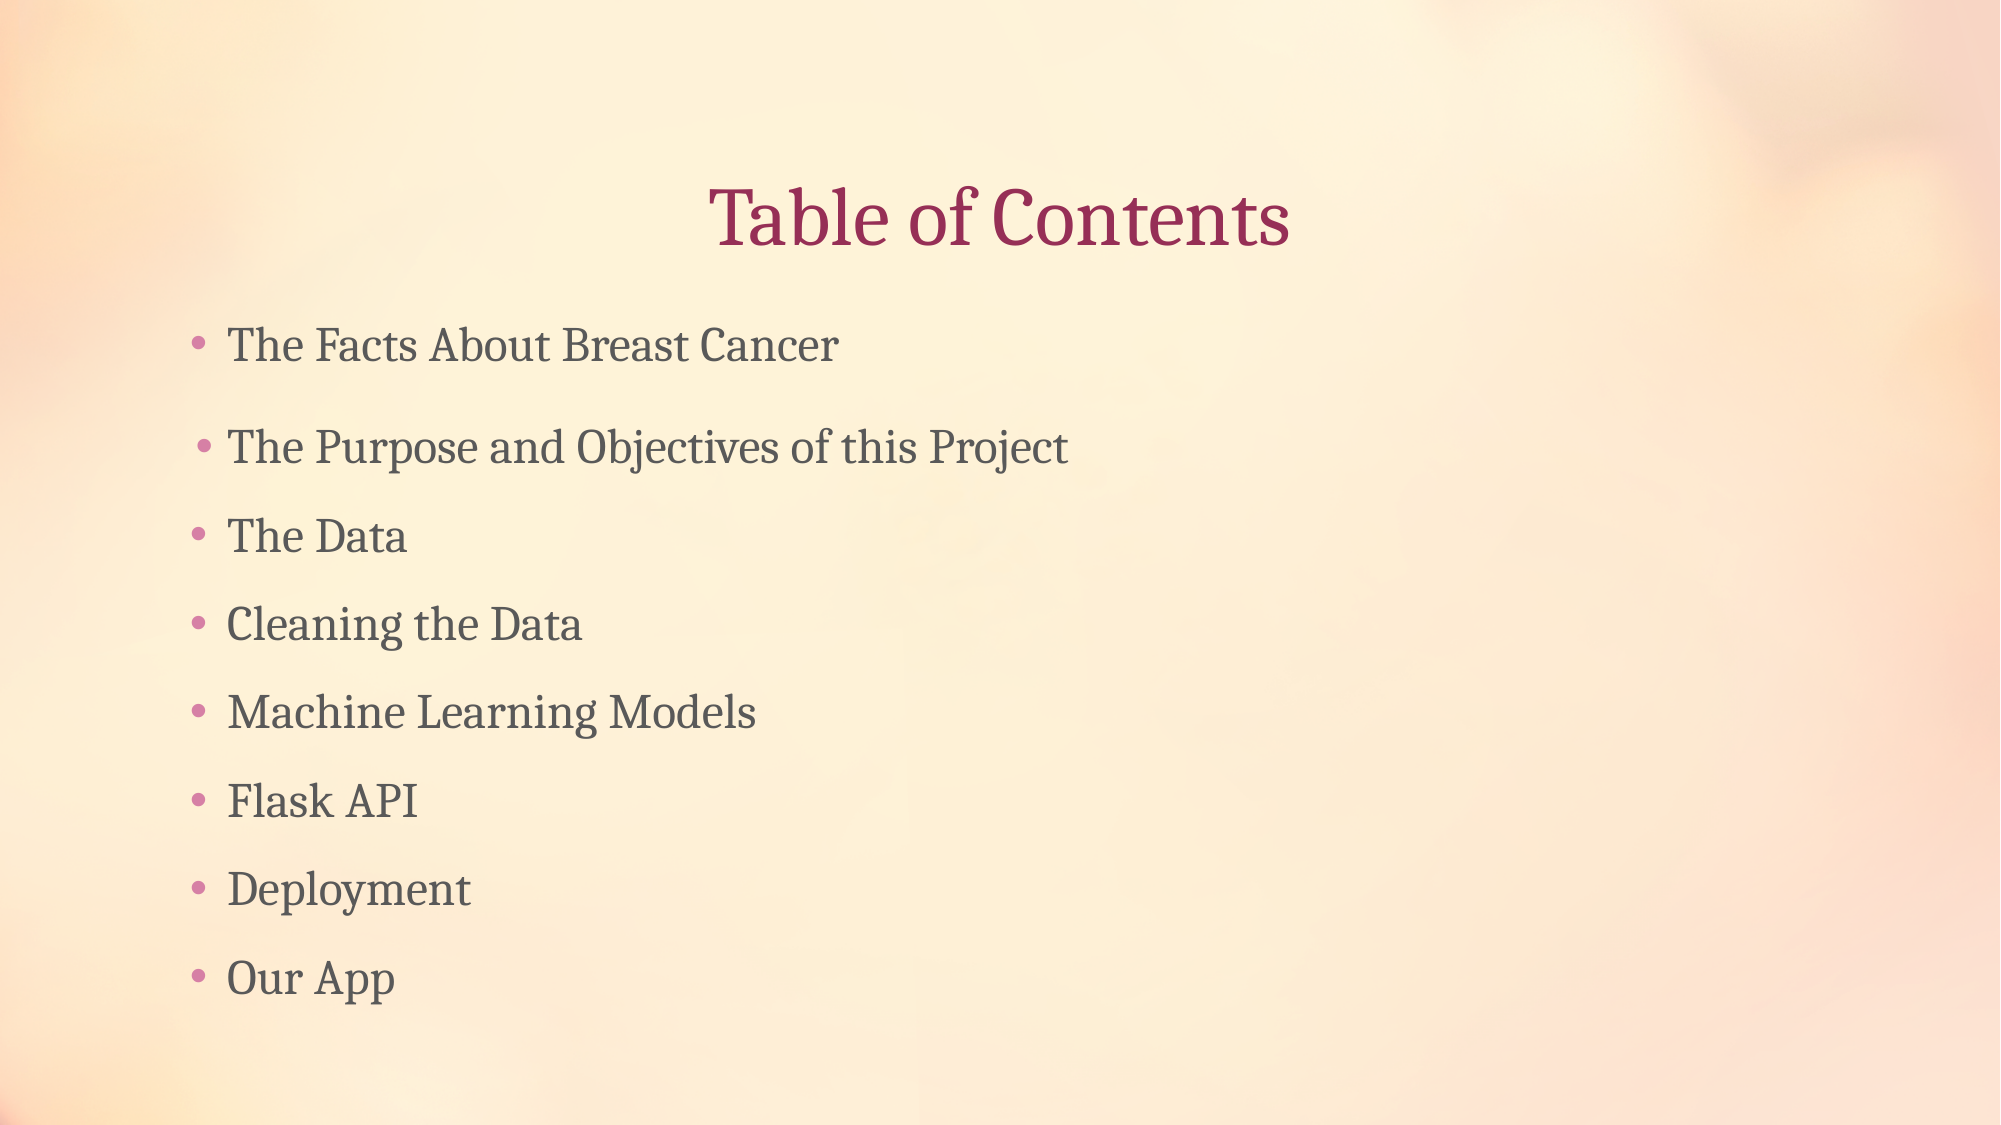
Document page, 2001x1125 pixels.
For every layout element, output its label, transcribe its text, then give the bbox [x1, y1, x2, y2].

title Table of Contents [174, 75, 1825, 271]
picture [0, 0, 2001, 1125]
list The Facts About Breast Cancer The Purpose and Objectives of this Project The Data Cleaning the Data Machine Learning Models Flask API Deployment Our App [174, 312, 1825, 1013]
